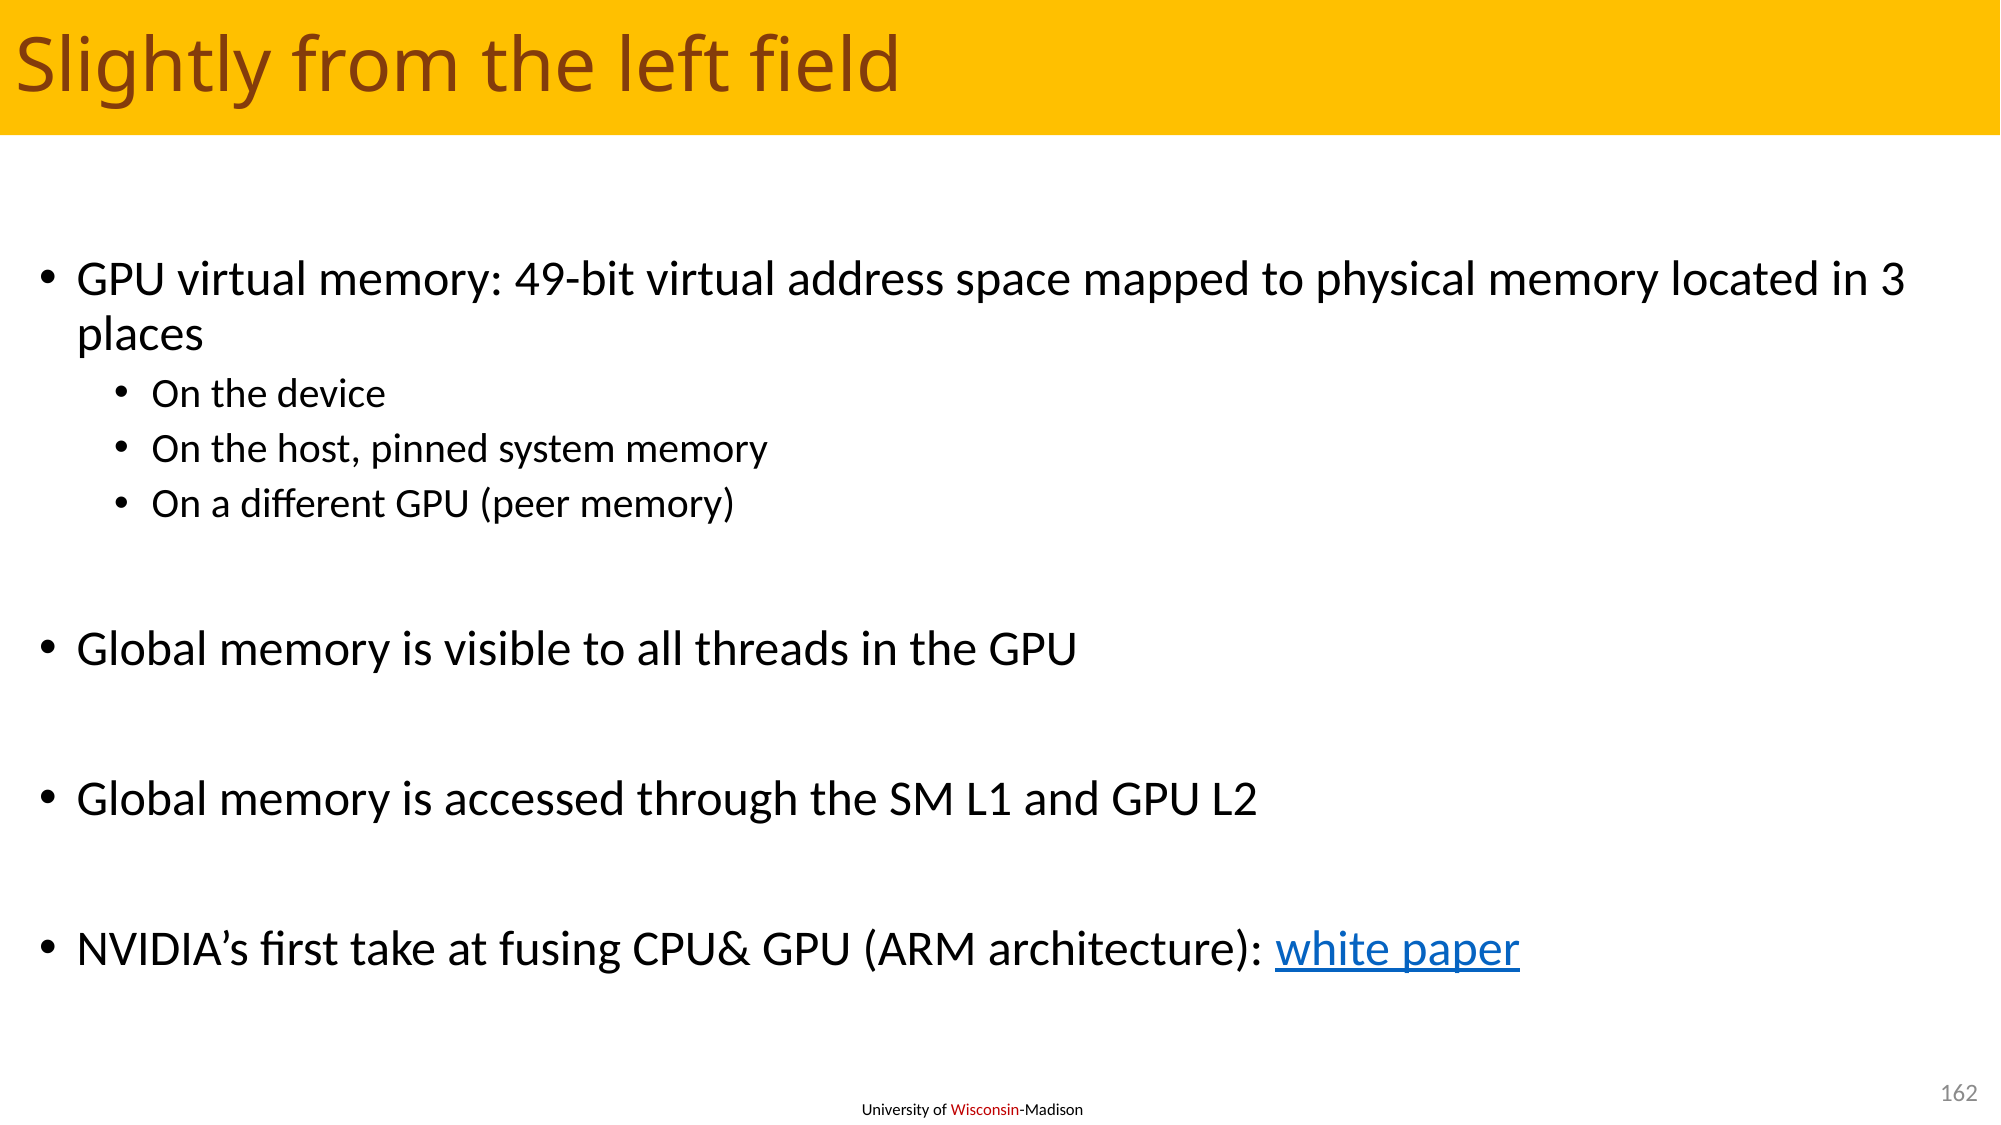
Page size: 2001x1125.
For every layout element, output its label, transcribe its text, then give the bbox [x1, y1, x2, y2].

list GPU virtual memory: 49-bit virtual address space mapped to physical memory located in 3 places On the device On the host, pinned system memory On a different GPU (peer memory) Global memory is visible to all threads in the GPU Global memory is accessed through the SM L1 and GPU L2 NVIDIA’s first take at fusing CPU& GPU (ARM architecture): white paper [24, 245, 1987, 1055]
slide_number 162 [1879, 1069, 1994, 1114]
title Slightly from the left field [0, 0, 2000, 136]
